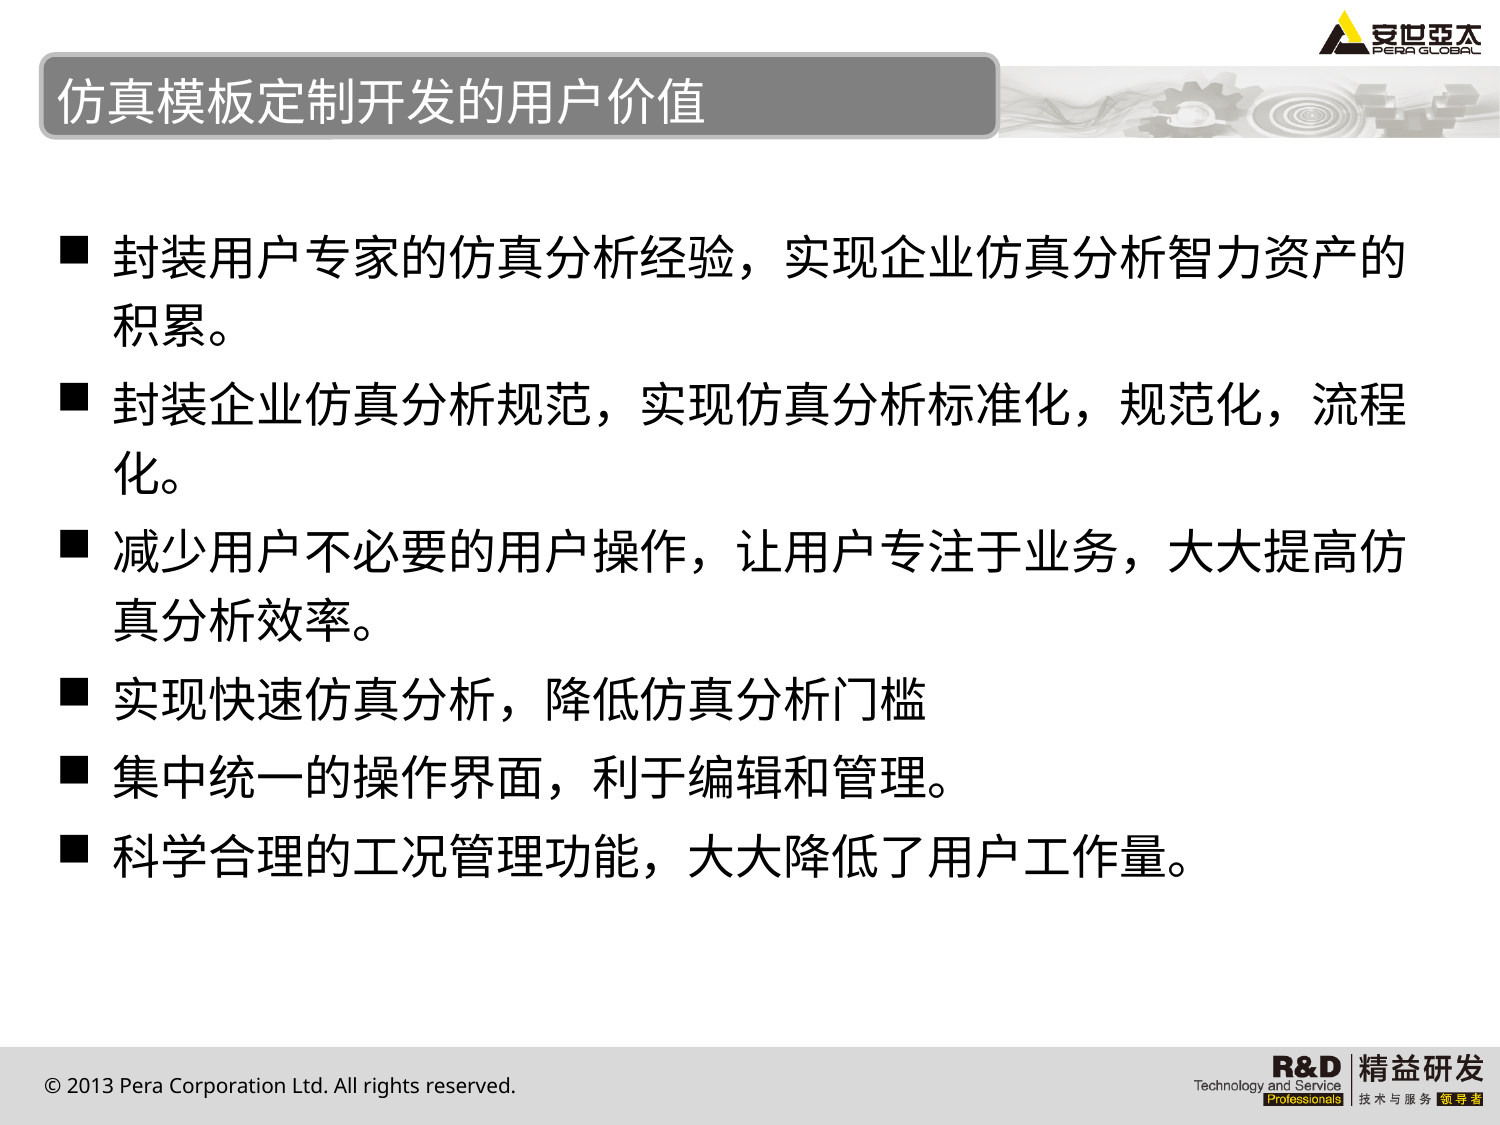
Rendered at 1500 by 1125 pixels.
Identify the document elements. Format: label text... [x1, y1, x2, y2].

list 封装用户专家的仿真分析经验，实现企业仿真分析智力资产的积累。 封装企业仿真分析规范，实现仿真分析标准化，规范化，流程化。 减少用户不必要的用户操作，让用户专注于业务，大大提高仿真分析效率。 实现快速仿真分析，降低仿真分析门槛 集中统一的操作界面，利于编辑和管理。 科学合理的工况管理功能，大大降低了用户工作量。 [40, 207, 1460, 982]
title 仿真模板定制开发的用户价值 [41, 30, 1247, 171]
picture [1194, 1054, 1483, 1106]
picture [1316, 7, 1483, 55]
